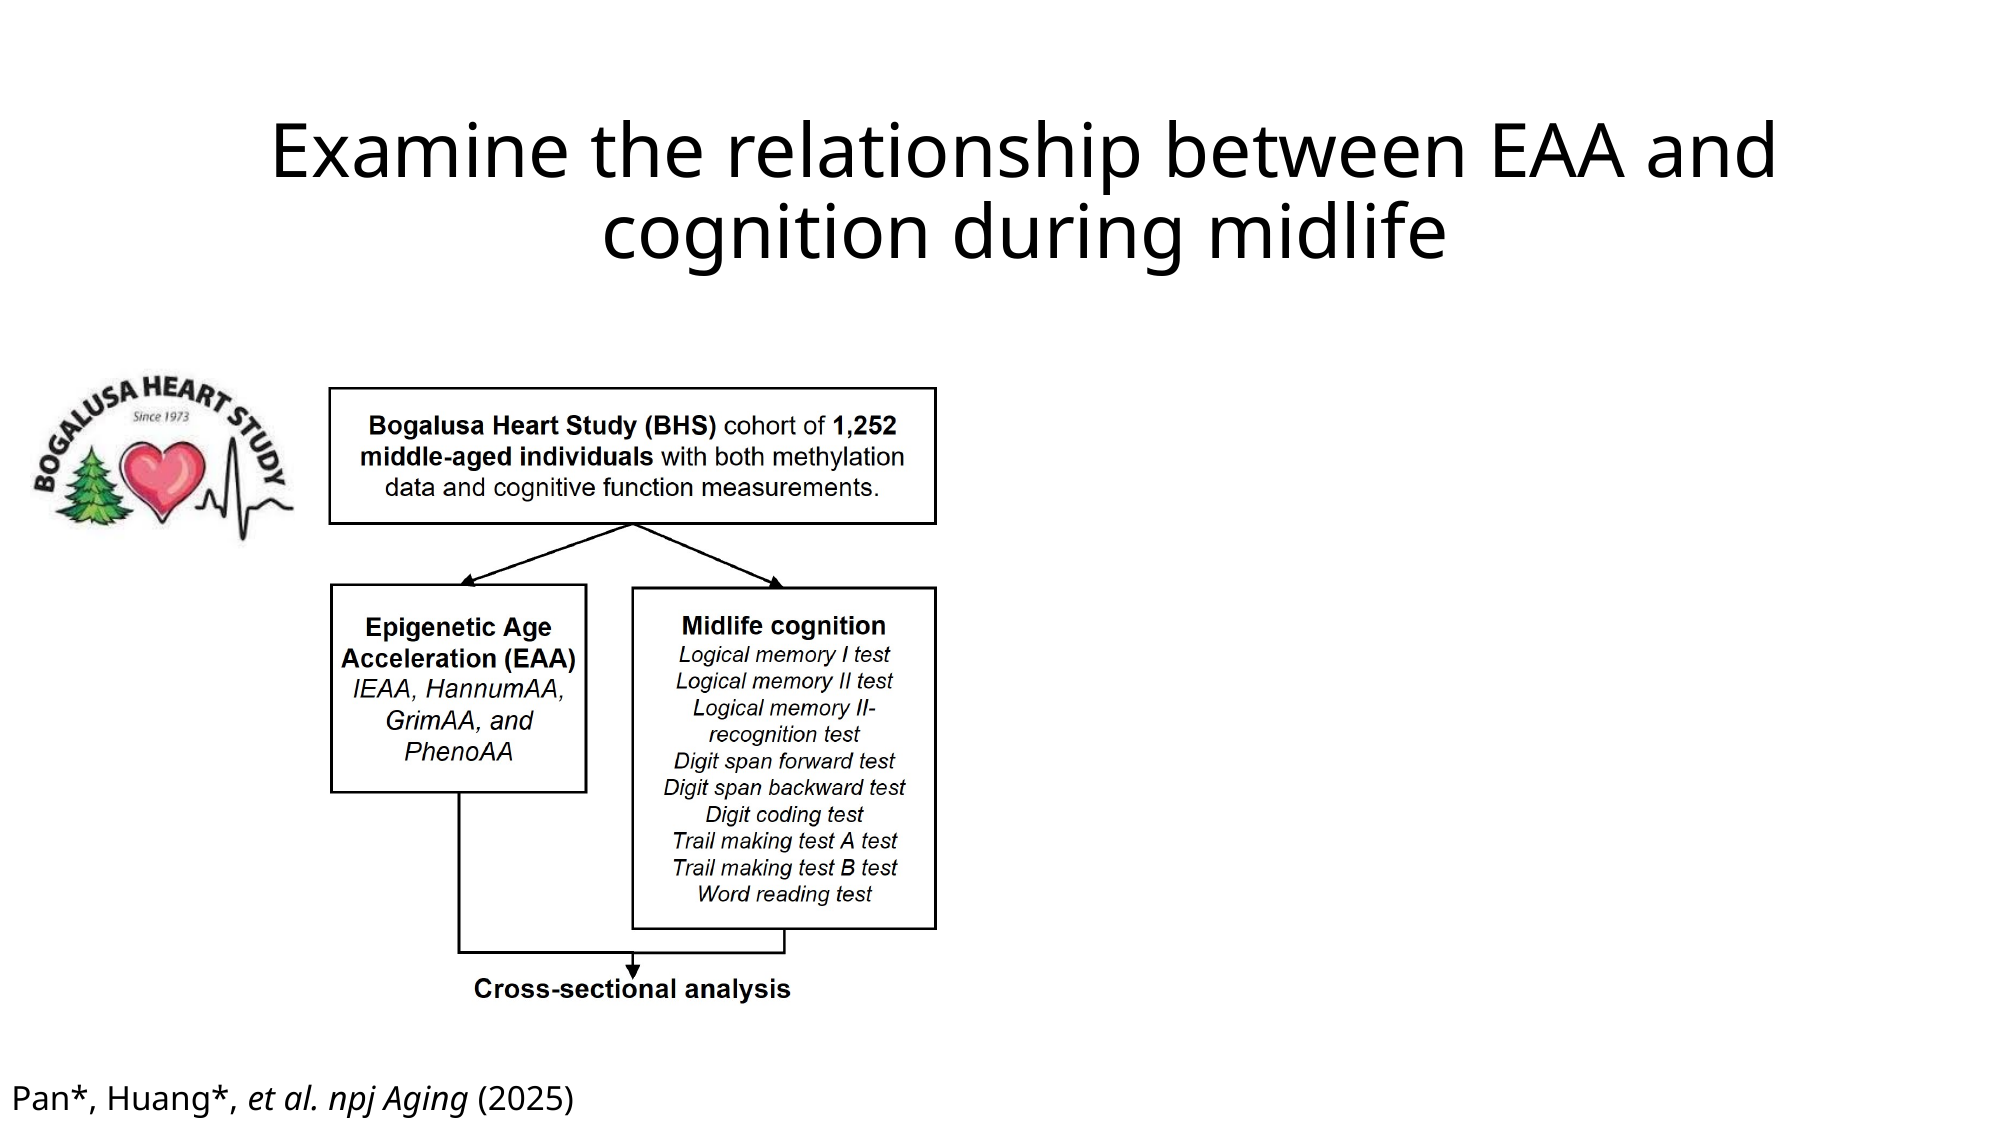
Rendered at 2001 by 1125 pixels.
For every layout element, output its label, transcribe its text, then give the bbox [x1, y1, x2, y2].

picture [325, 385, 970, 1022]
text_box Examine the relationship between EAA and cognition during midlife [162, 84, 1888, 303]
text_box Pan*, Huang*, et al. npj Aging (2025) [0, 1069, 1000, 1125]
picture [29, 331, 296, 598]
